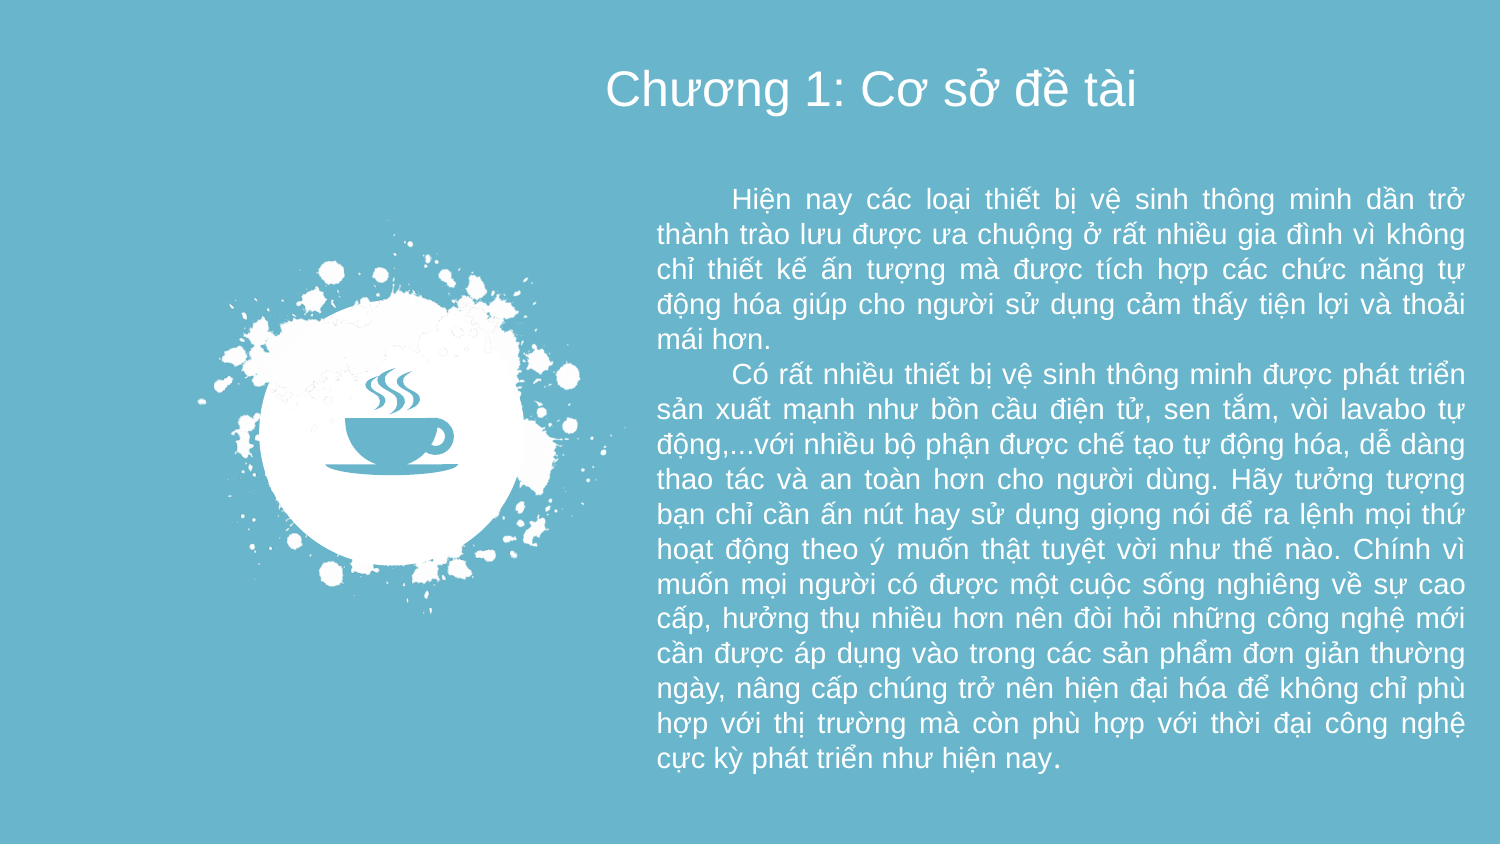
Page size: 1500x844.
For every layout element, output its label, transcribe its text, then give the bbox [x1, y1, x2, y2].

list Hiện nay các loại thiết bị vệ sinh thông minh dần trở thành trào lưu được ưa chuộng ở rất nhiều gia đình vì không chỉ thiết kế ấn tượng mà được tích hợp các chức năng tự động hóa giúp cho người sử dụng cảm thấy tiện lợi và thoải mái hơn. Có rất nhiều thiết bị vệ sinh thông minh được phát triển sản xuất mạnh như bồn cầu điện tử, sen tắm, vòi lavabo tự động,...với nhiều bộ phận được chế tạo tự động hóa, dễ dàng thao tác và an toàn hơn cho người dùng. Hãy tưởng tượng bạn chỉ cần ấn nút hay sử dụng giọng nói để ra lệnh mọi thứ hoạt động theo ý muốn thật tuyệt vời như thế nào. Chính vì muốn mọi người có được một cuộc sống nghiêng về sự cao cấp, hưởng thụ nhiều hơn nên đòi hỏi những công nghệ mới cần được áp dụng vào trong các sản phẩm đơn giản thường ngày, nâng cấp chúng trở nên hiện đại hóa để không chỉ phù hợp với thị trường mà còn phù hợp với thời đại công nghệ cực kỳ phát triển như hiện nay. [641, 184, 1483, 771]
list Chương 1: Cơ sở đề tài [590, 47, 1483, 126]
text_box [325, 417, 459, 476]
text_box [396, 371, 420, 411]
text_box [365, 367, 405, 415]
picture [164, 170, 641, 636]
